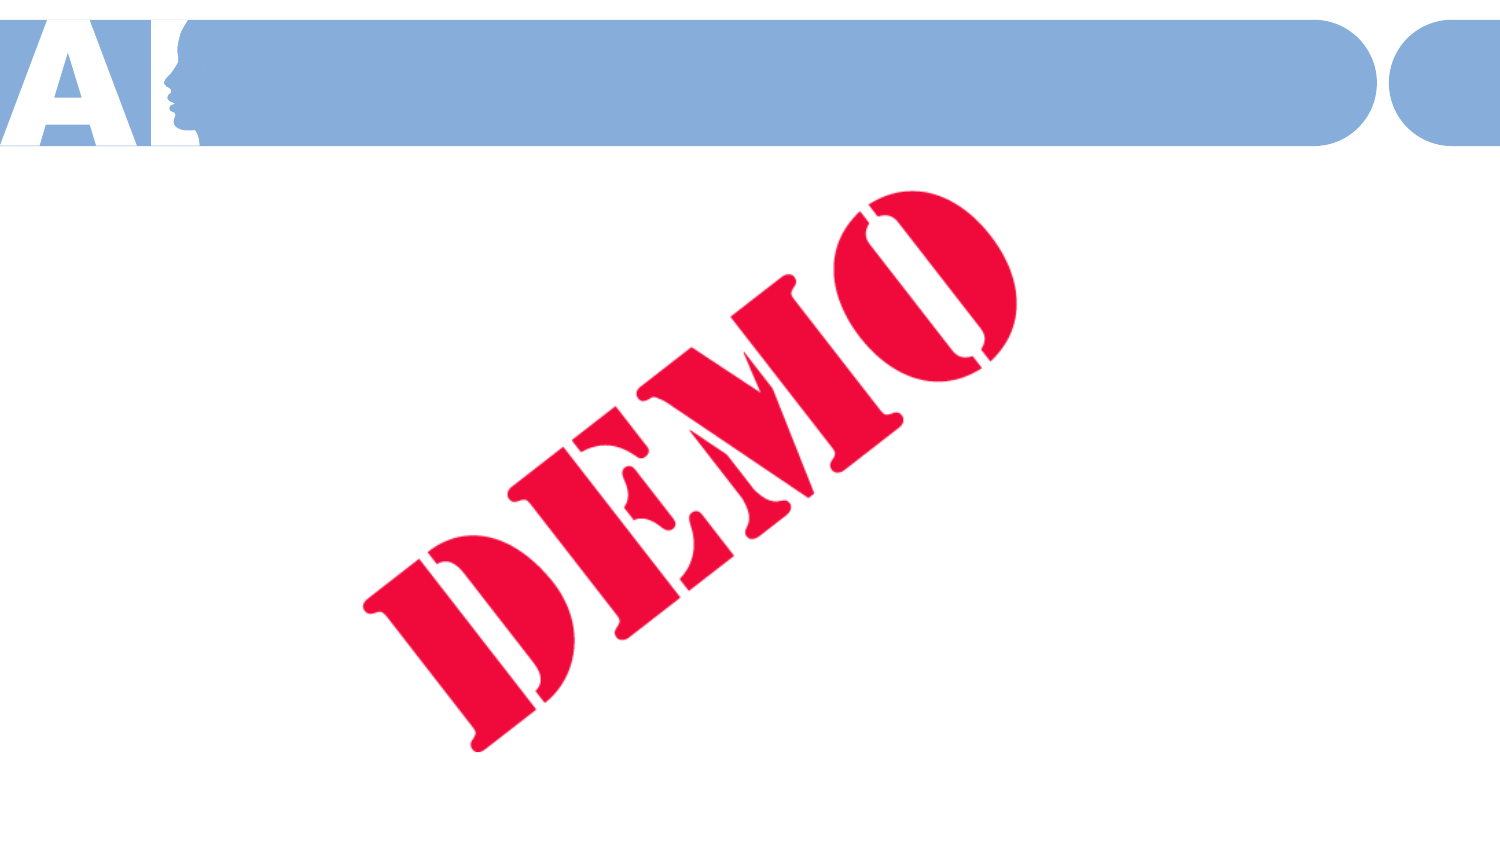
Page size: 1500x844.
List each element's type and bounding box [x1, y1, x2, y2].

picture [358, 130, 1046, 818]
